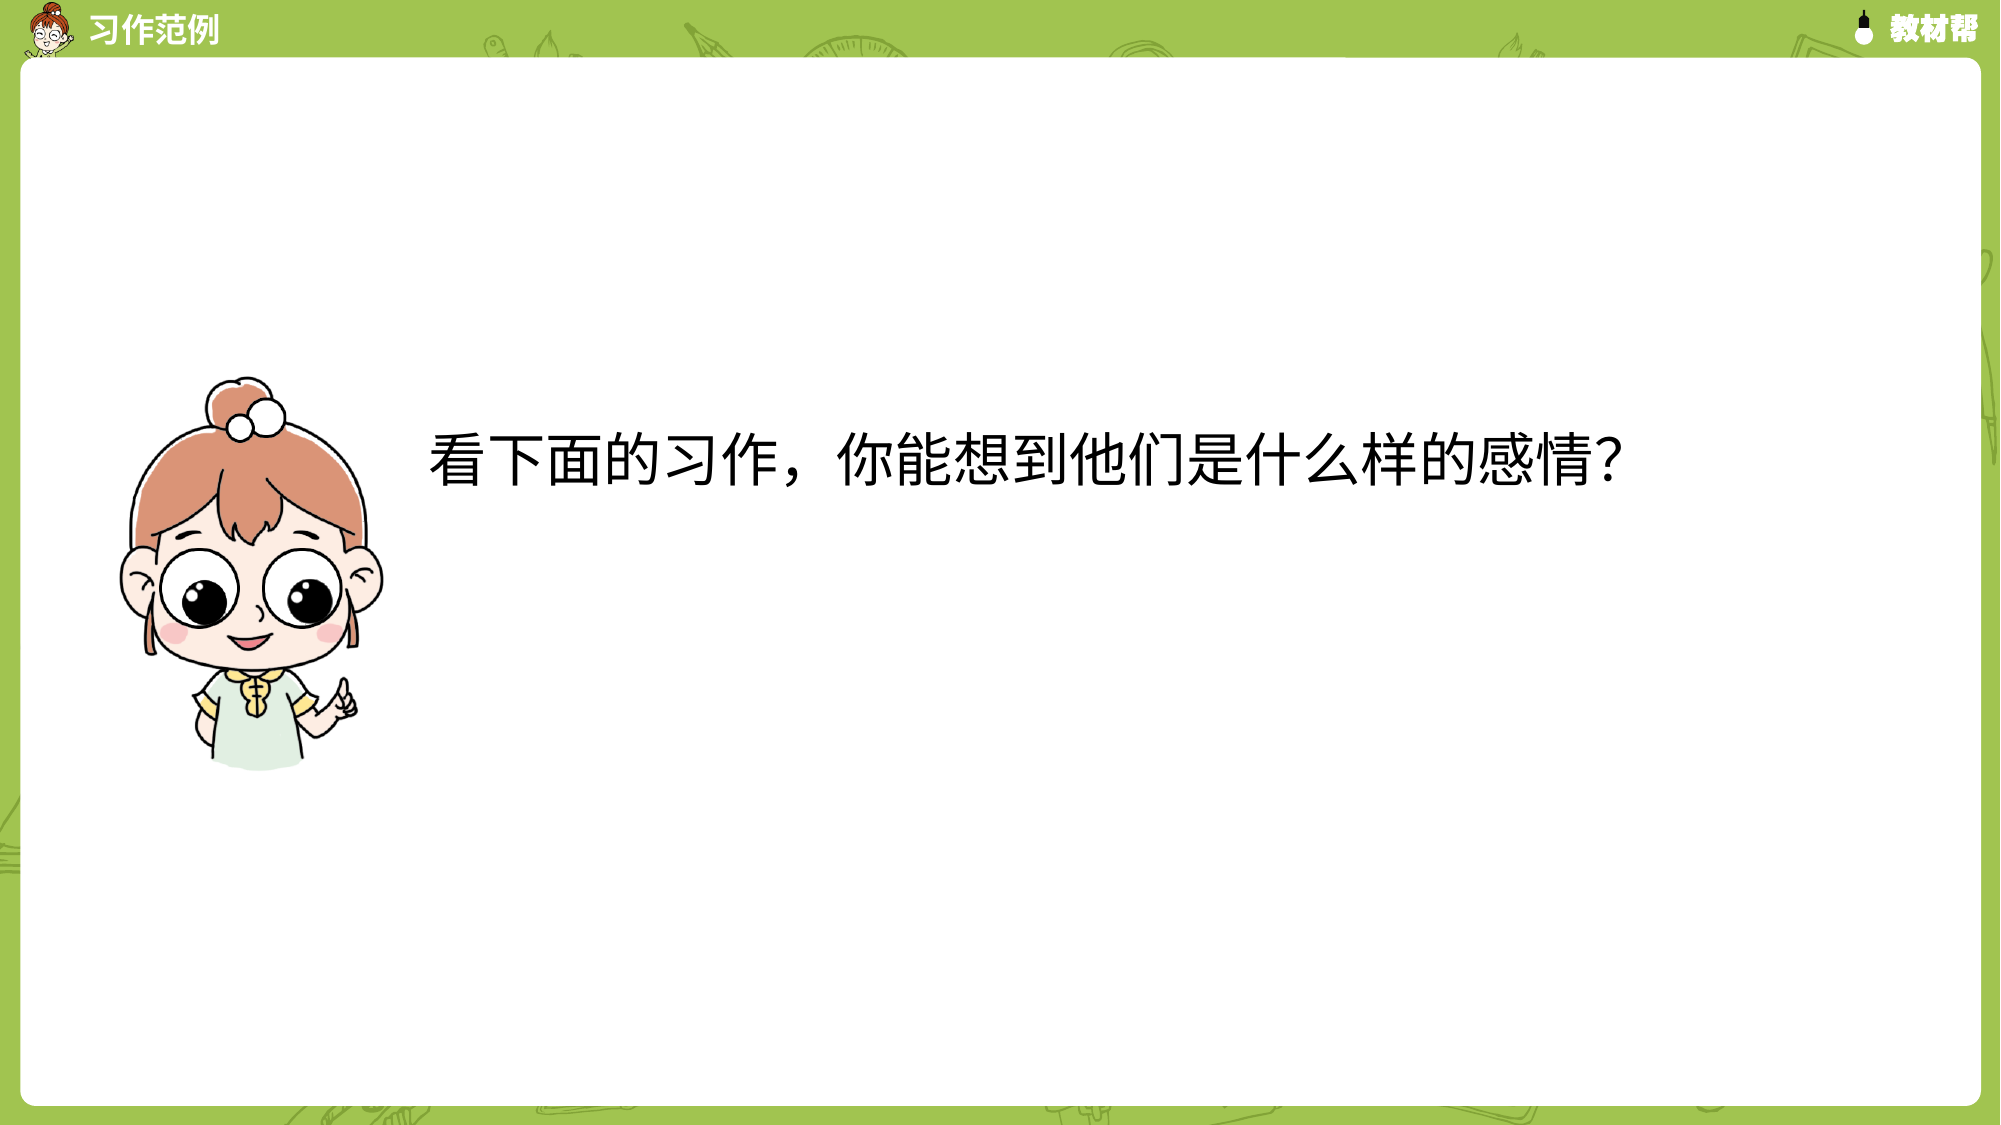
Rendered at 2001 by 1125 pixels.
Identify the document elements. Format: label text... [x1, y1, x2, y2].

picture [24, 2, 74, 61]
text_box 看下面的习作，你能想到他们是什么样的感情？ [392, 380, 1825, 501]
picture [114, 367, 392, 774]
